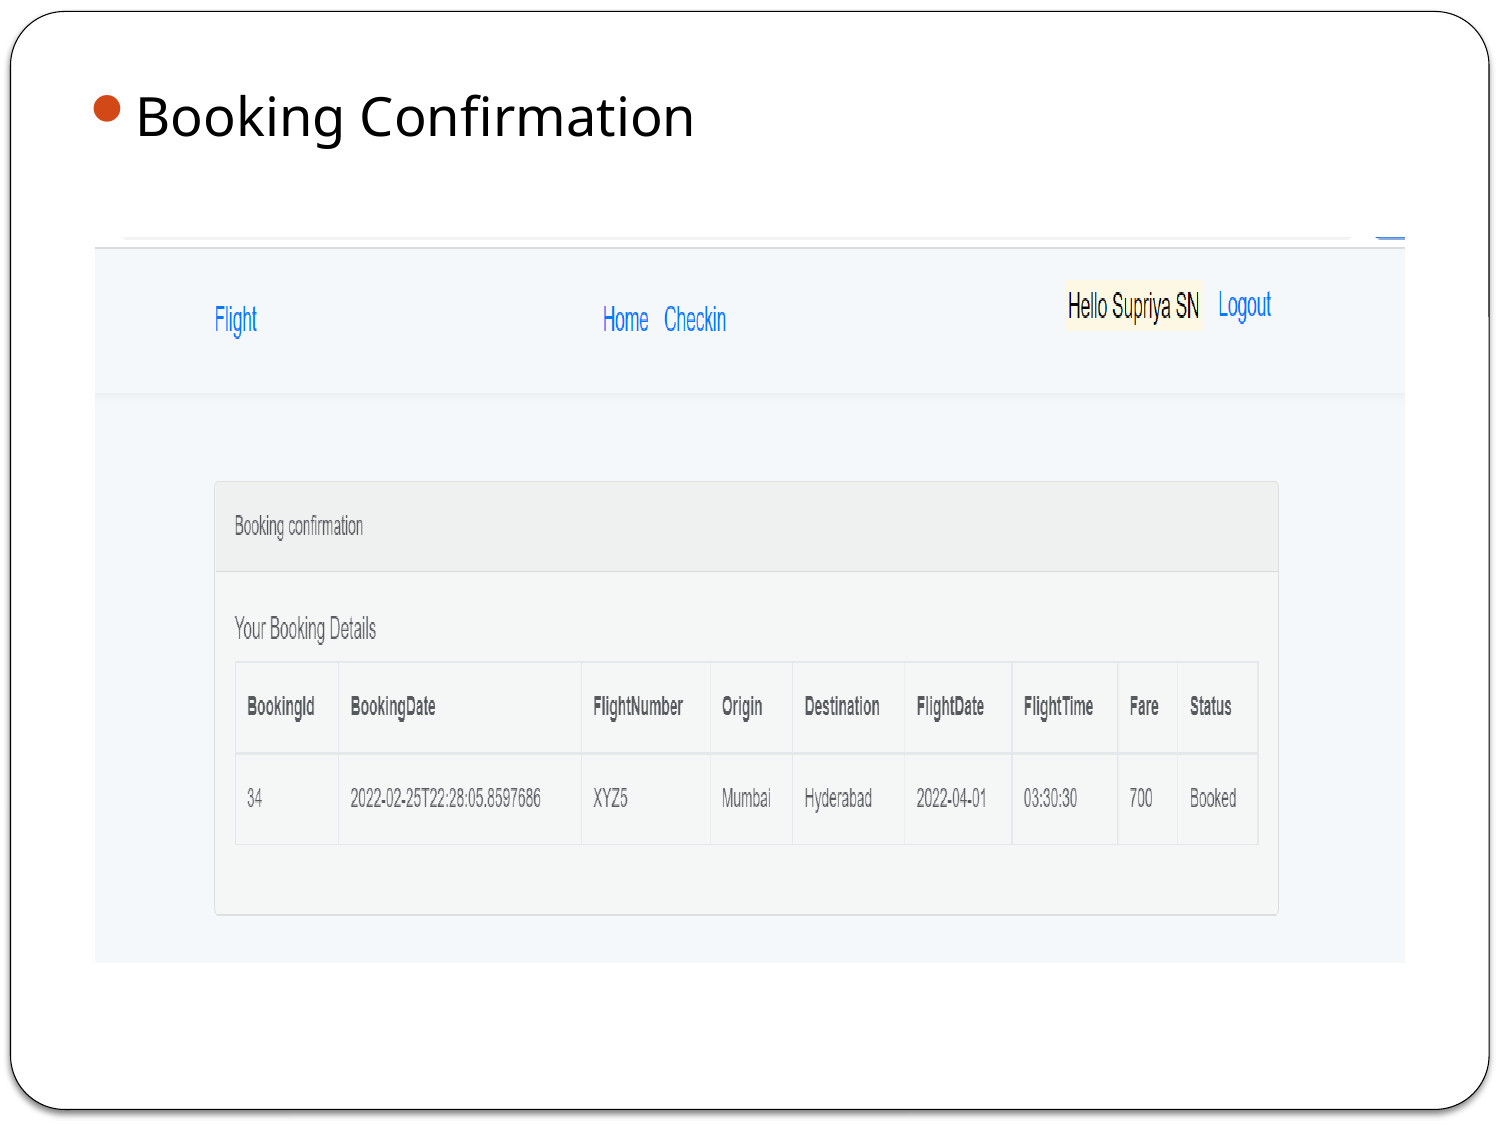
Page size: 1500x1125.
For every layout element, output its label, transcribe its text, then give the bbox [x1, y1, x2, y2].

list Booking Confirmation [75, 75, 1425, 1035]
picture [94, 237, 1406, 963]
